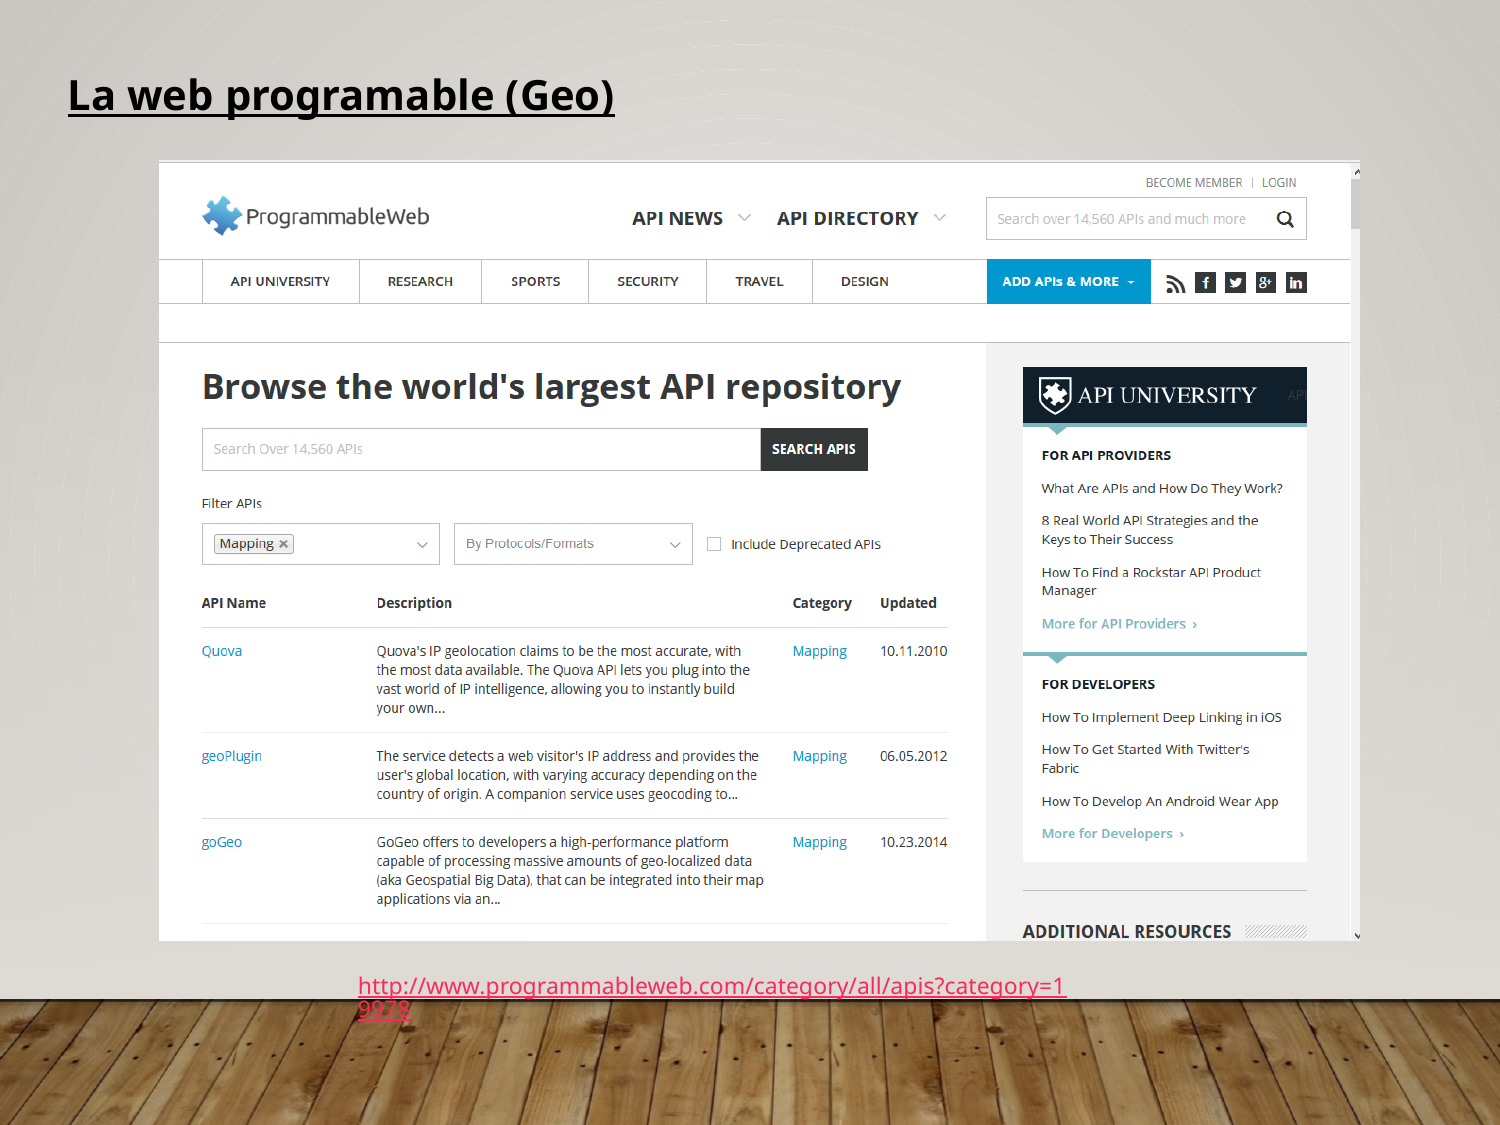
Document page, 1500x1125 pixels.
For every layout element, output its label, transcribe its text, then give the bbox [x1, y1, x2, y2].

picture [159, 160, 1361, 941]
picture [0, 999, 1500, 1125]
text_box La web programable (Geo) [52, 61, 631, 127]
text_box http://www.programmableweb.com/category/all/apis?category=19978 [343, 964, 1094, 1038]
